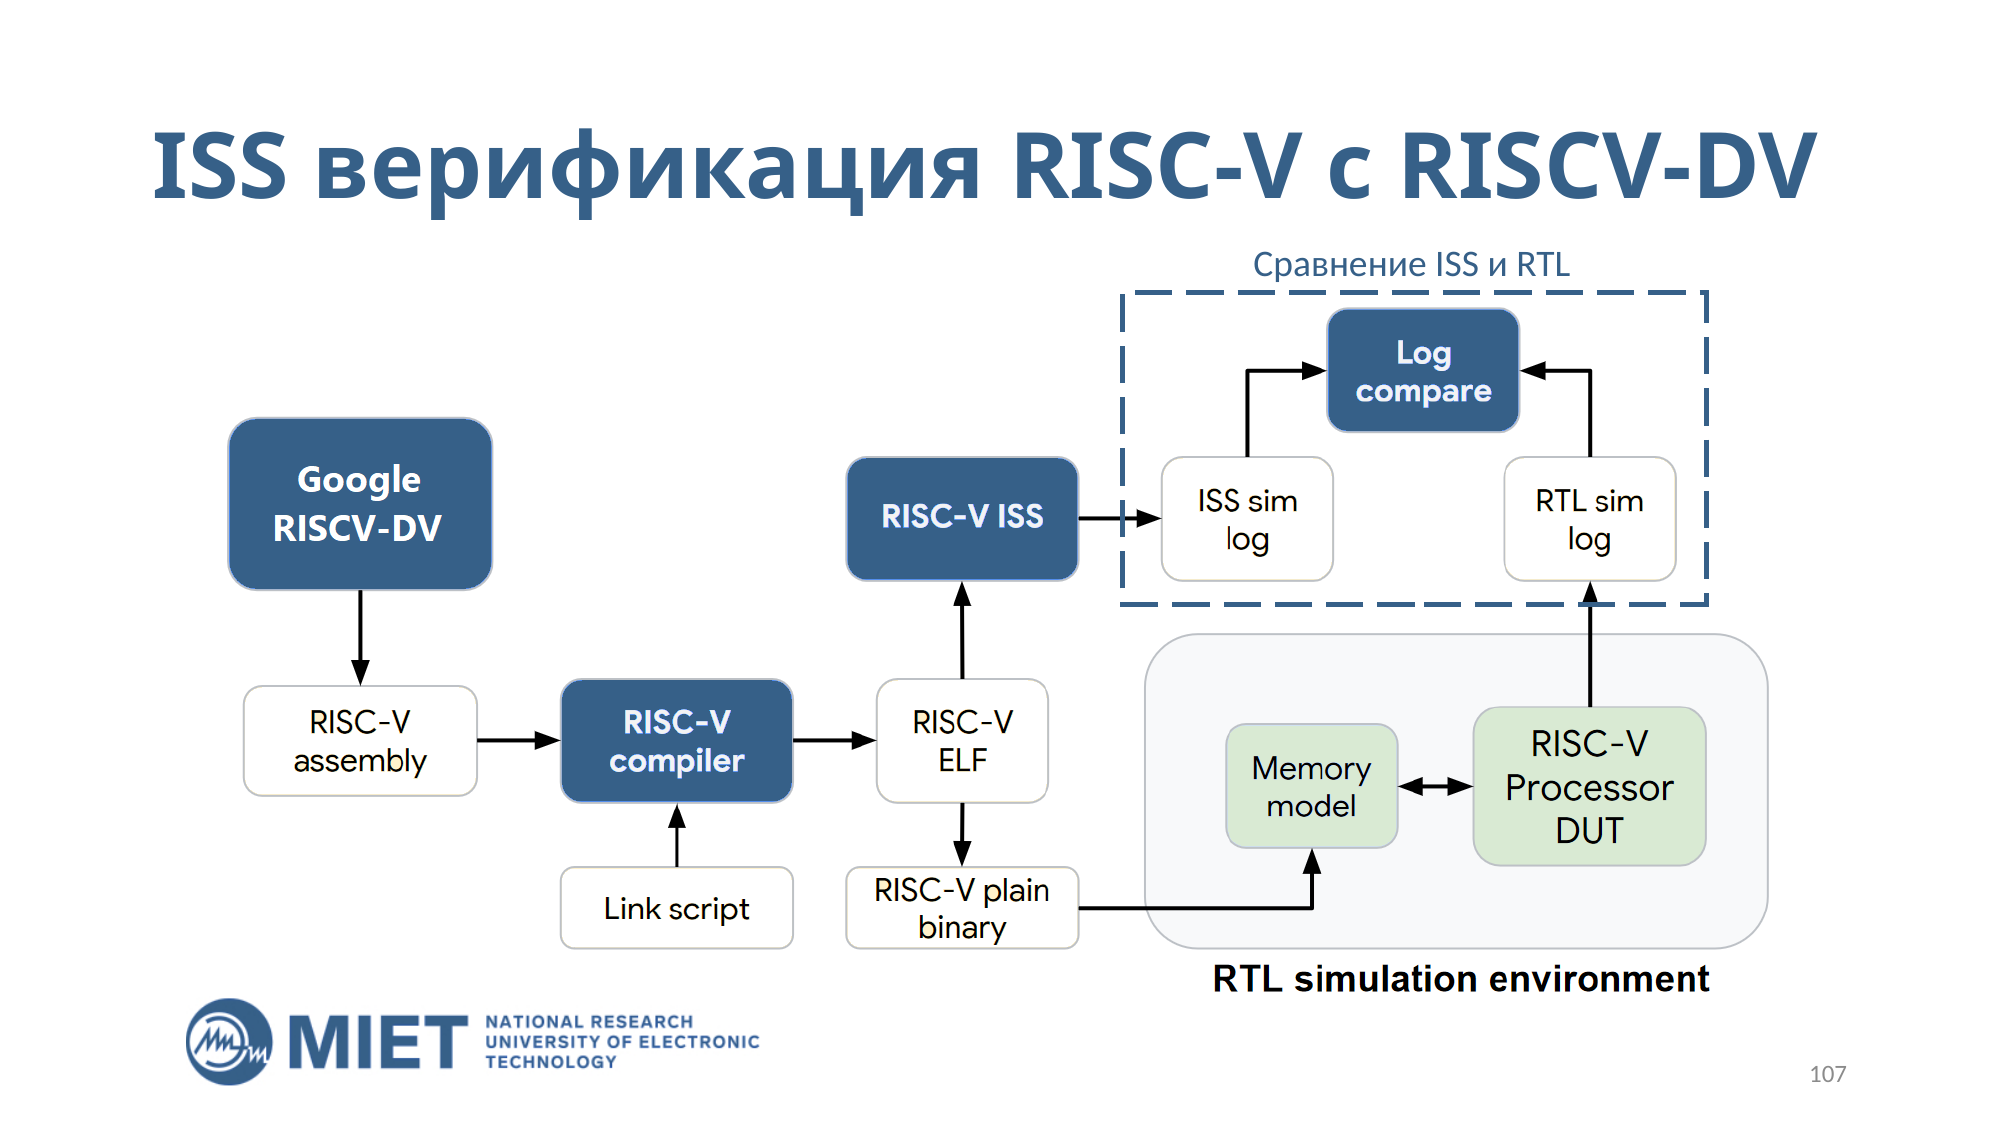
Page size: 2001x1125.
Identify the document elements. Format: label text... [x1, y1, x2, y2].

slide_number 107 [1412, 1042, 1863, 1103]
text_box Сравнение ISS и RTL [1238, 231, 1671, 292]
title ISS верификация RISC-V c RISCV-DV [137, 59, 1863, 278]
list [218, 299, 1782, 1014]
text_box [1122, 292, 1708, 299]
picture [186, 996, 763, 1088]
